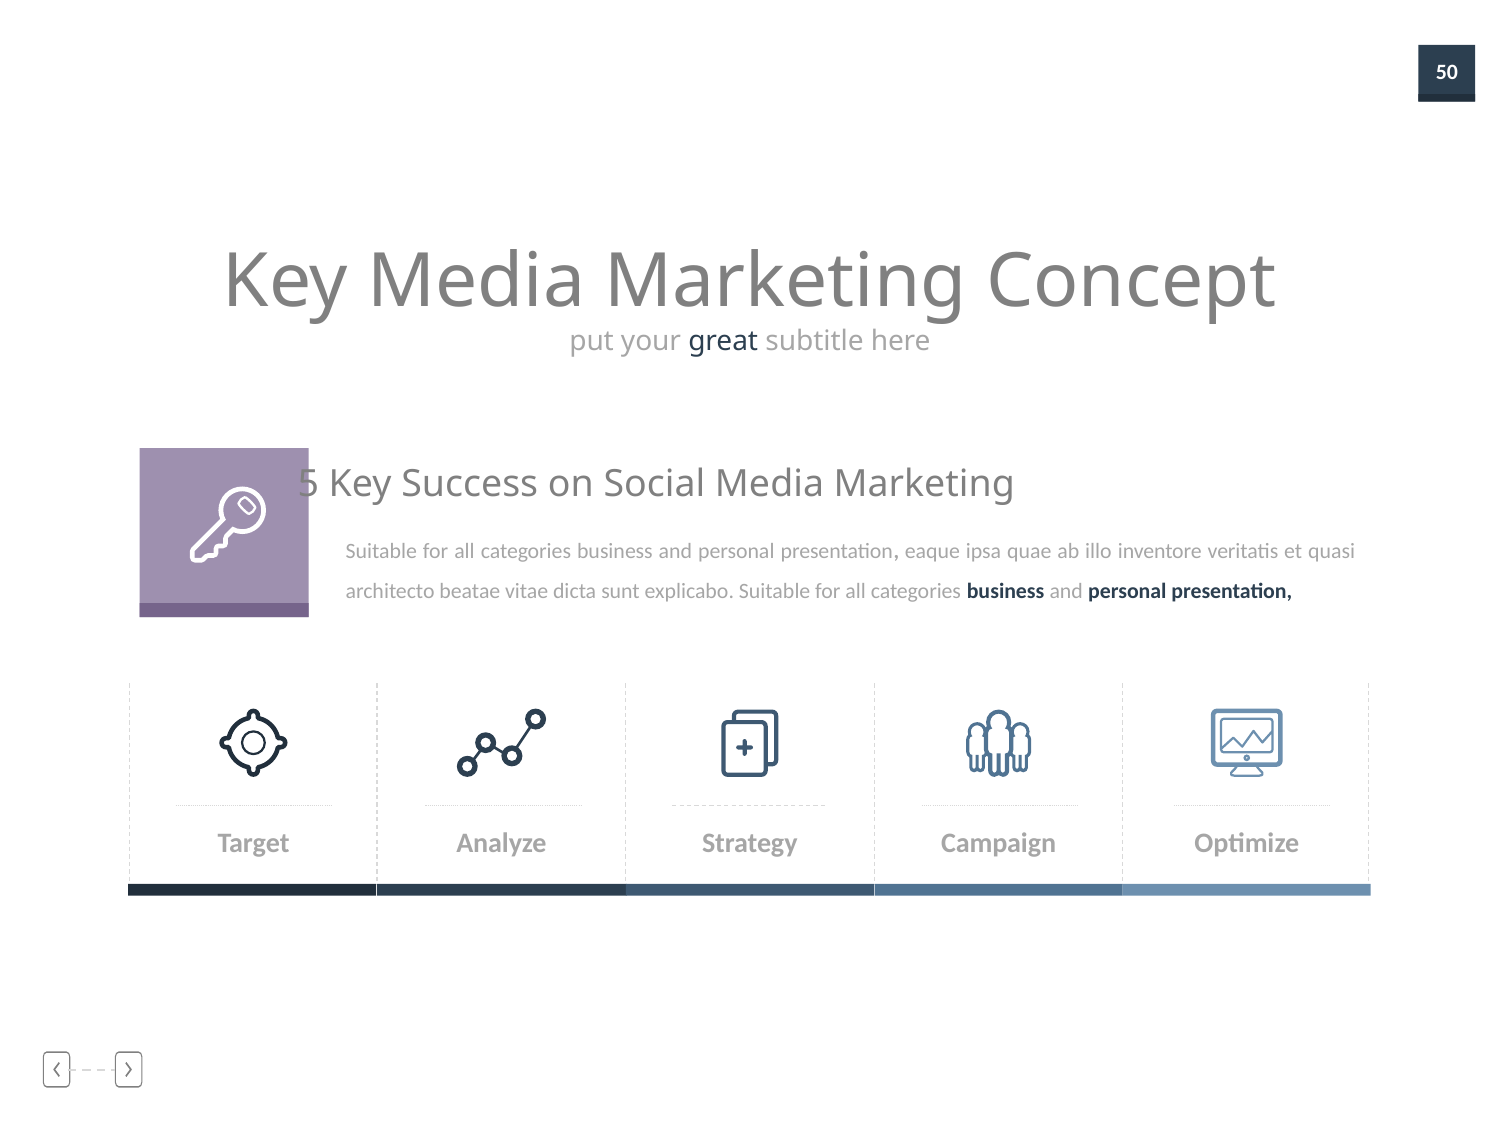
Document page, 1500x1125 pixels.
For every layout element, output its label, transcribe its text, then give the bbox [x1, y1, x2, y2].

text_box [921, 683, 1123, 886]
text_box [672, 683, 875, 886]
text_box [376, 883, 625, 897]
text_box Suitable for all categories business and personal presentation, eaque ipsa quae ab illo inventore veritatis et quasi architecto beatae vitae dicta sunt explicabo. Suitable for all categories business and personal presentation, [330, 516, 1371, 611]
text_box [189, 486, 266, 563]
text_box [874, 883, 1122, 897]
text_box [425, 683, 626, 886]
text_box [127, 883, 376, 897]
text_box [625, 883, 874, 897]
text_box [1173, 683, 1369, 886]
text_box put your great subtitle here [554, 330, 946, 364]
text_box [139, 448, 309, 618]
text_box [721, 709, 779, 777]
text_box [1210, 708, 1283, 777]
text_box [129, 683, 377, 886]
text_box Key Media Marketing Concept [207, 224, 1292, 330]
text_box 5 Key Success on Social Media Marketing [309, 451, 1040, 511]
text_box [219, 708, 288, 777]
text_box [1122, 883, 1372, 897]
